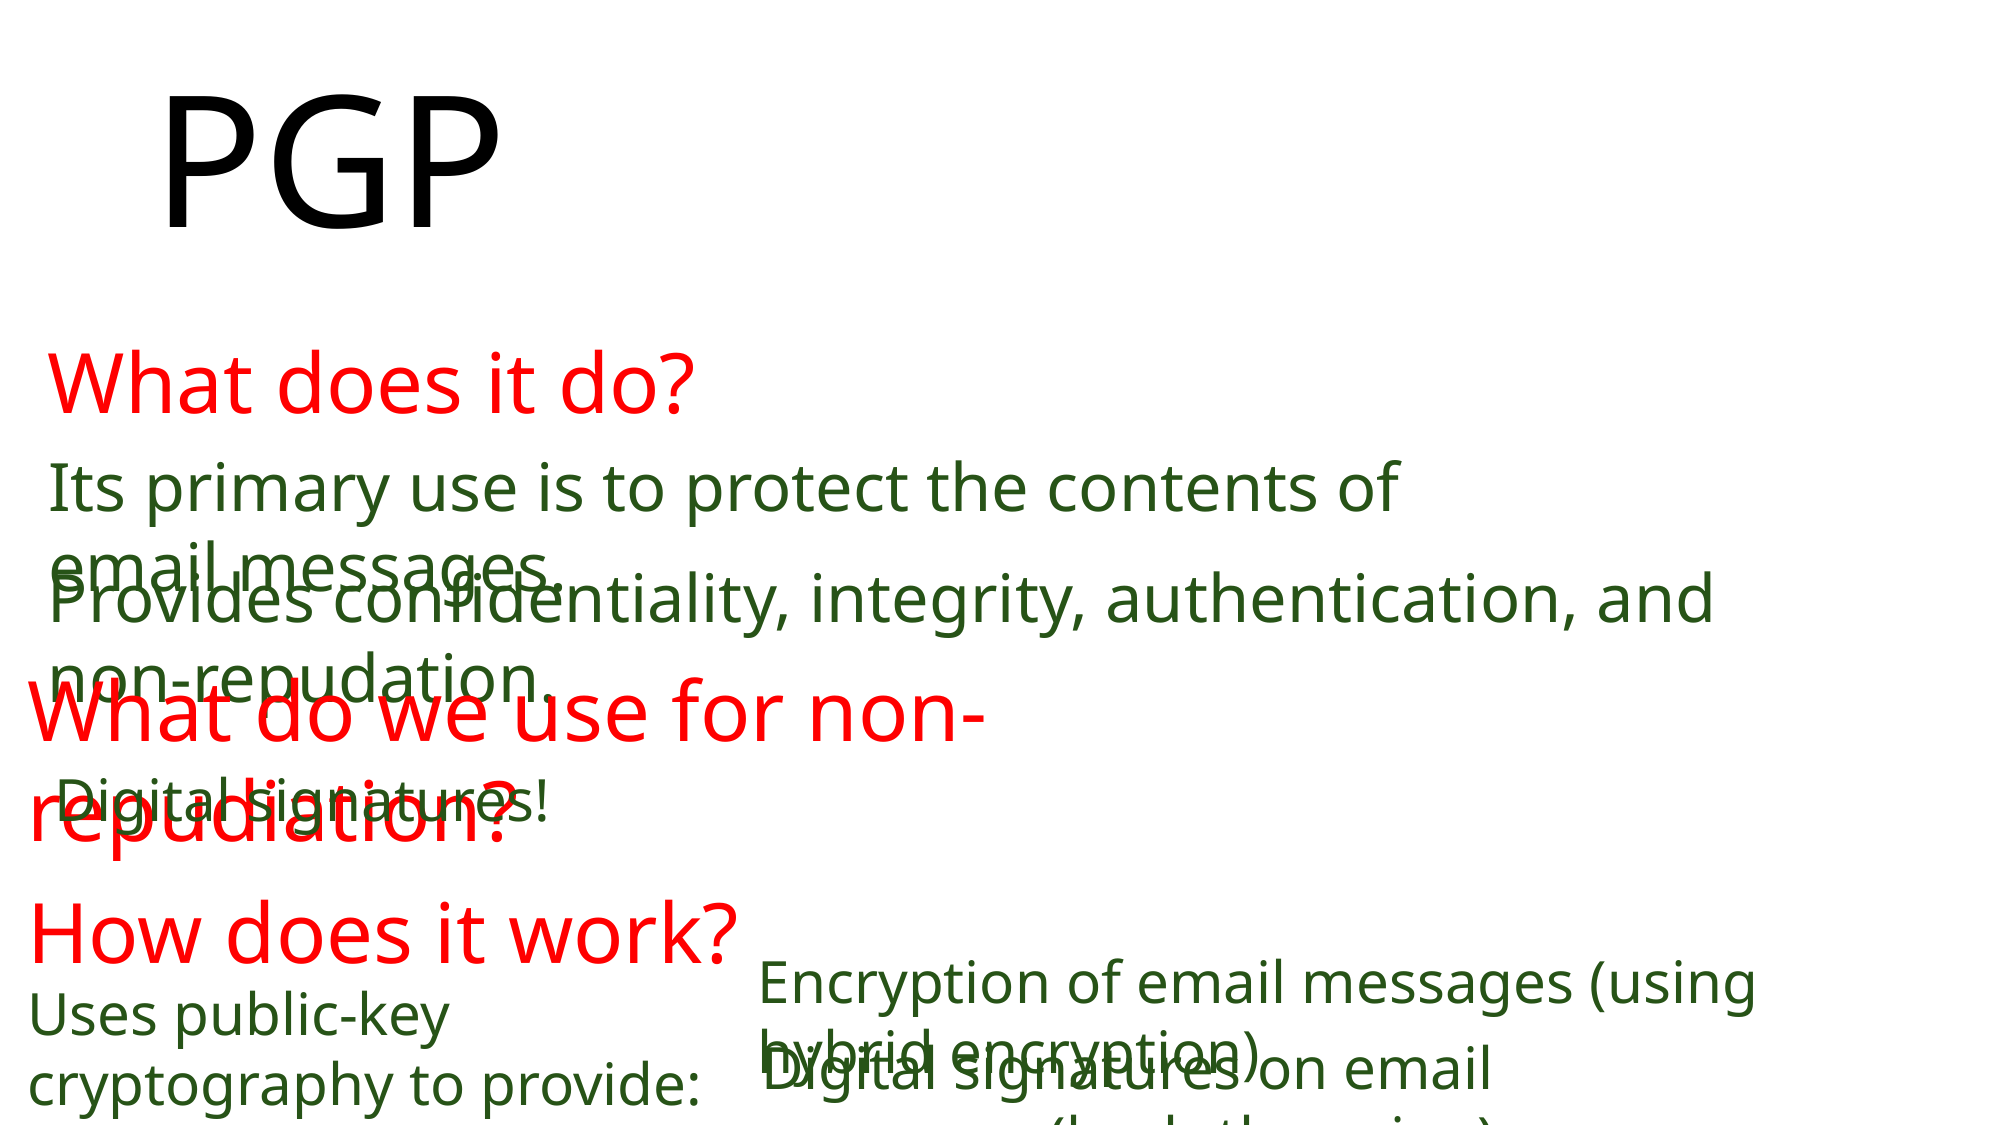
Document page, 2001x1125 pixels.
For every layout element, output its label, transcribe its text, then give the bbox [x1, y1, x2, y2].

text_box Uses public-key cryptography to provide: [12, 969, 746, 1125]
text_box Its primary use is to protect the contents of email messages. [33, 437, 1446, 693]
text_box Digital signatures on email messages (hash-then-sign) [746, 1023, 1750, 1125]
text_box How does it work? [12, 872, 1013, 969]
text_box What do we use for non-repudiation? [12, 650, 1118, 866]
text_box Encryption of email messages (using hybrid encryption) [743, 937, 1863, 1093]
text_box Digital signatures! [39, 756, 1041, 841]
title PGP [137, 59, 1863, 278]
text_box Provides confidentiality, integrity, authentication, and non-repudation. [1118, 548, 1825, 724]
text_box What does it do? [33, 322, 1034, 437]
